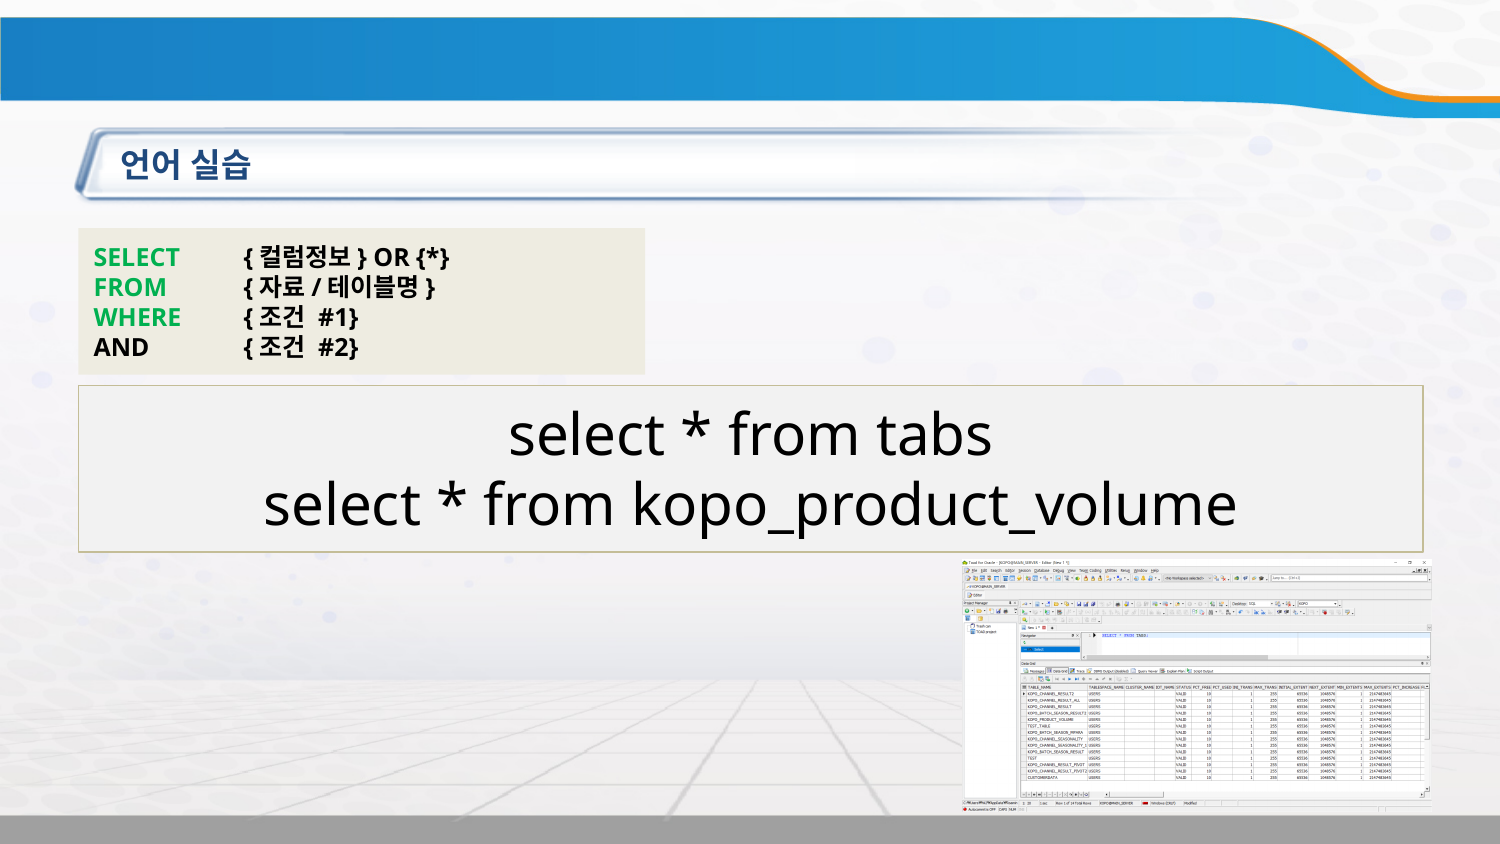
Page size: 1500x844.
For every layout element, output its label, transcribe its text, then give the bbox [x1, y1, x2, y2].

picture [0, 0, 1500, 844]
text_box SELECT {컬럼정보} OR {*} FROM {자료/테이블명} WHERE {조건 #1} AND {조건 #2} [78, 228, 646, 375]
text_box select * from tabs select * from kopo_product_volume [78, 385, 1424, 552]
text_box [74, 126, 1289, 208]
